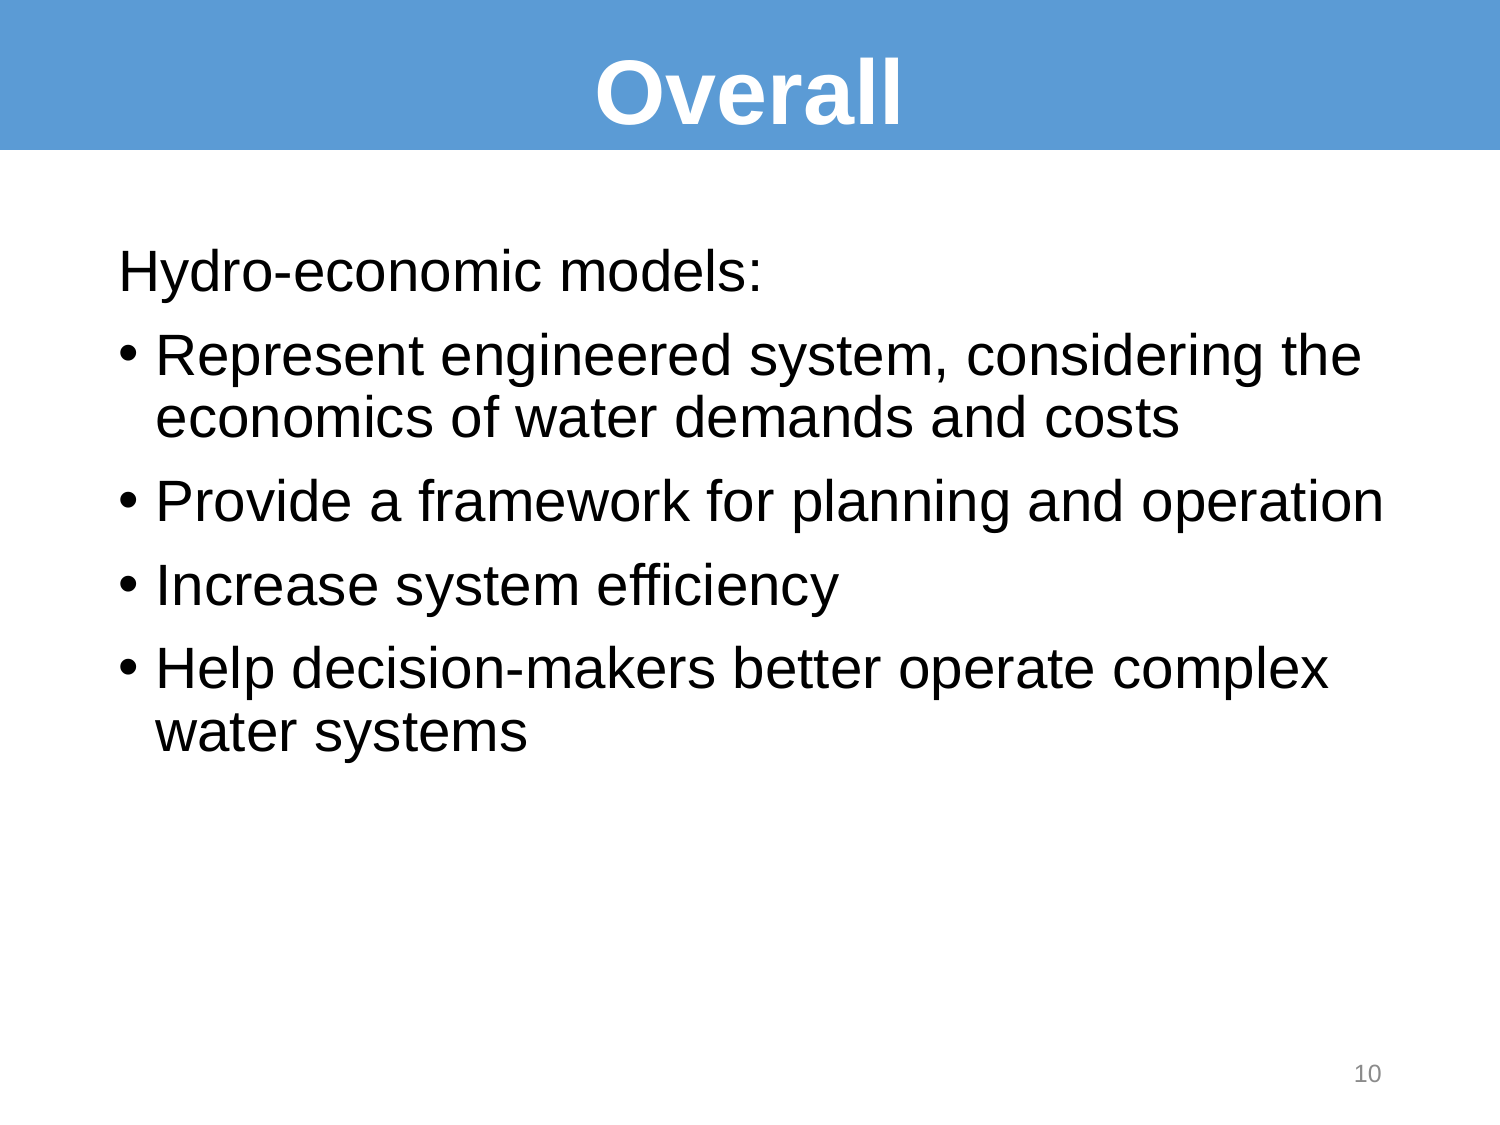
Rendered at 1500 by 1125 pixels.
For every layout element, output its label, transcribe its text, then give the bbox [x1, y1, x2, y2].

slide_number 10 [1059, 1042, 1397, 1103]
title Overall [0, 0, 1500, 150]
list Hydro-economic models: Represent engineered system, considering the economics of water demands and costs Provide a framework for planning and operation Increase system efficiency Help decision-makers better operate complex water systems [103, 233, 1467, 1014]
